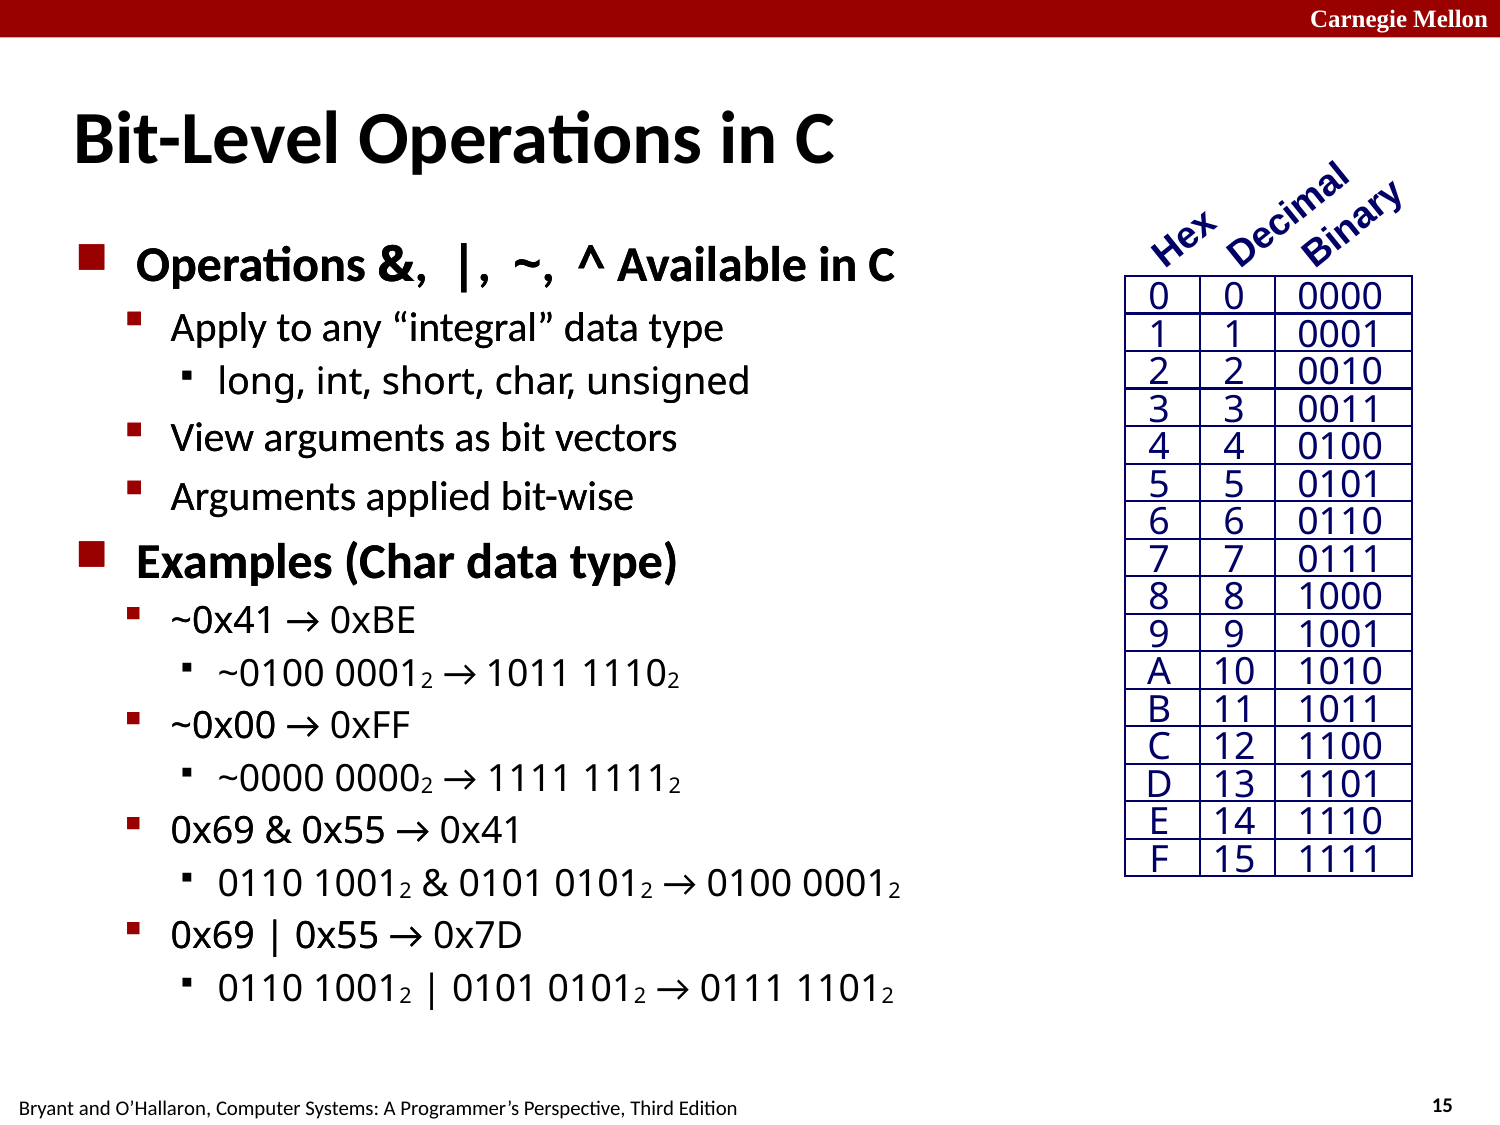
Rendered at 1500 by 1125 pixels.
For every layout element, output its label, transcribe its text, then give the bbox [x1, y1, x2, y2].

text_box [1124, 133, 1429, 887]
list Operations &, |, ~, ^ Available in C Apply to any “integral” data type long, int, short, char, unsigned View arguments as bit vectors Arguments applied bit-wise Examples (Char data type) ~0x41 → 0xBE ~0100 00012 → 1011 11102 ~0x00 → 0xFF ~0000 00002 → 1111 11112 0x69 & 0x55 → 0x41 0110 10012 & 0101 01012 → 0100 00012 0x69 | 0x55 → 0x7D 0110 10012 | 0101 01012 → 0111 11012 [64, 223, 1361, 1040]
title Bit-Level Operations in C [58, 71, 1305, 197]
